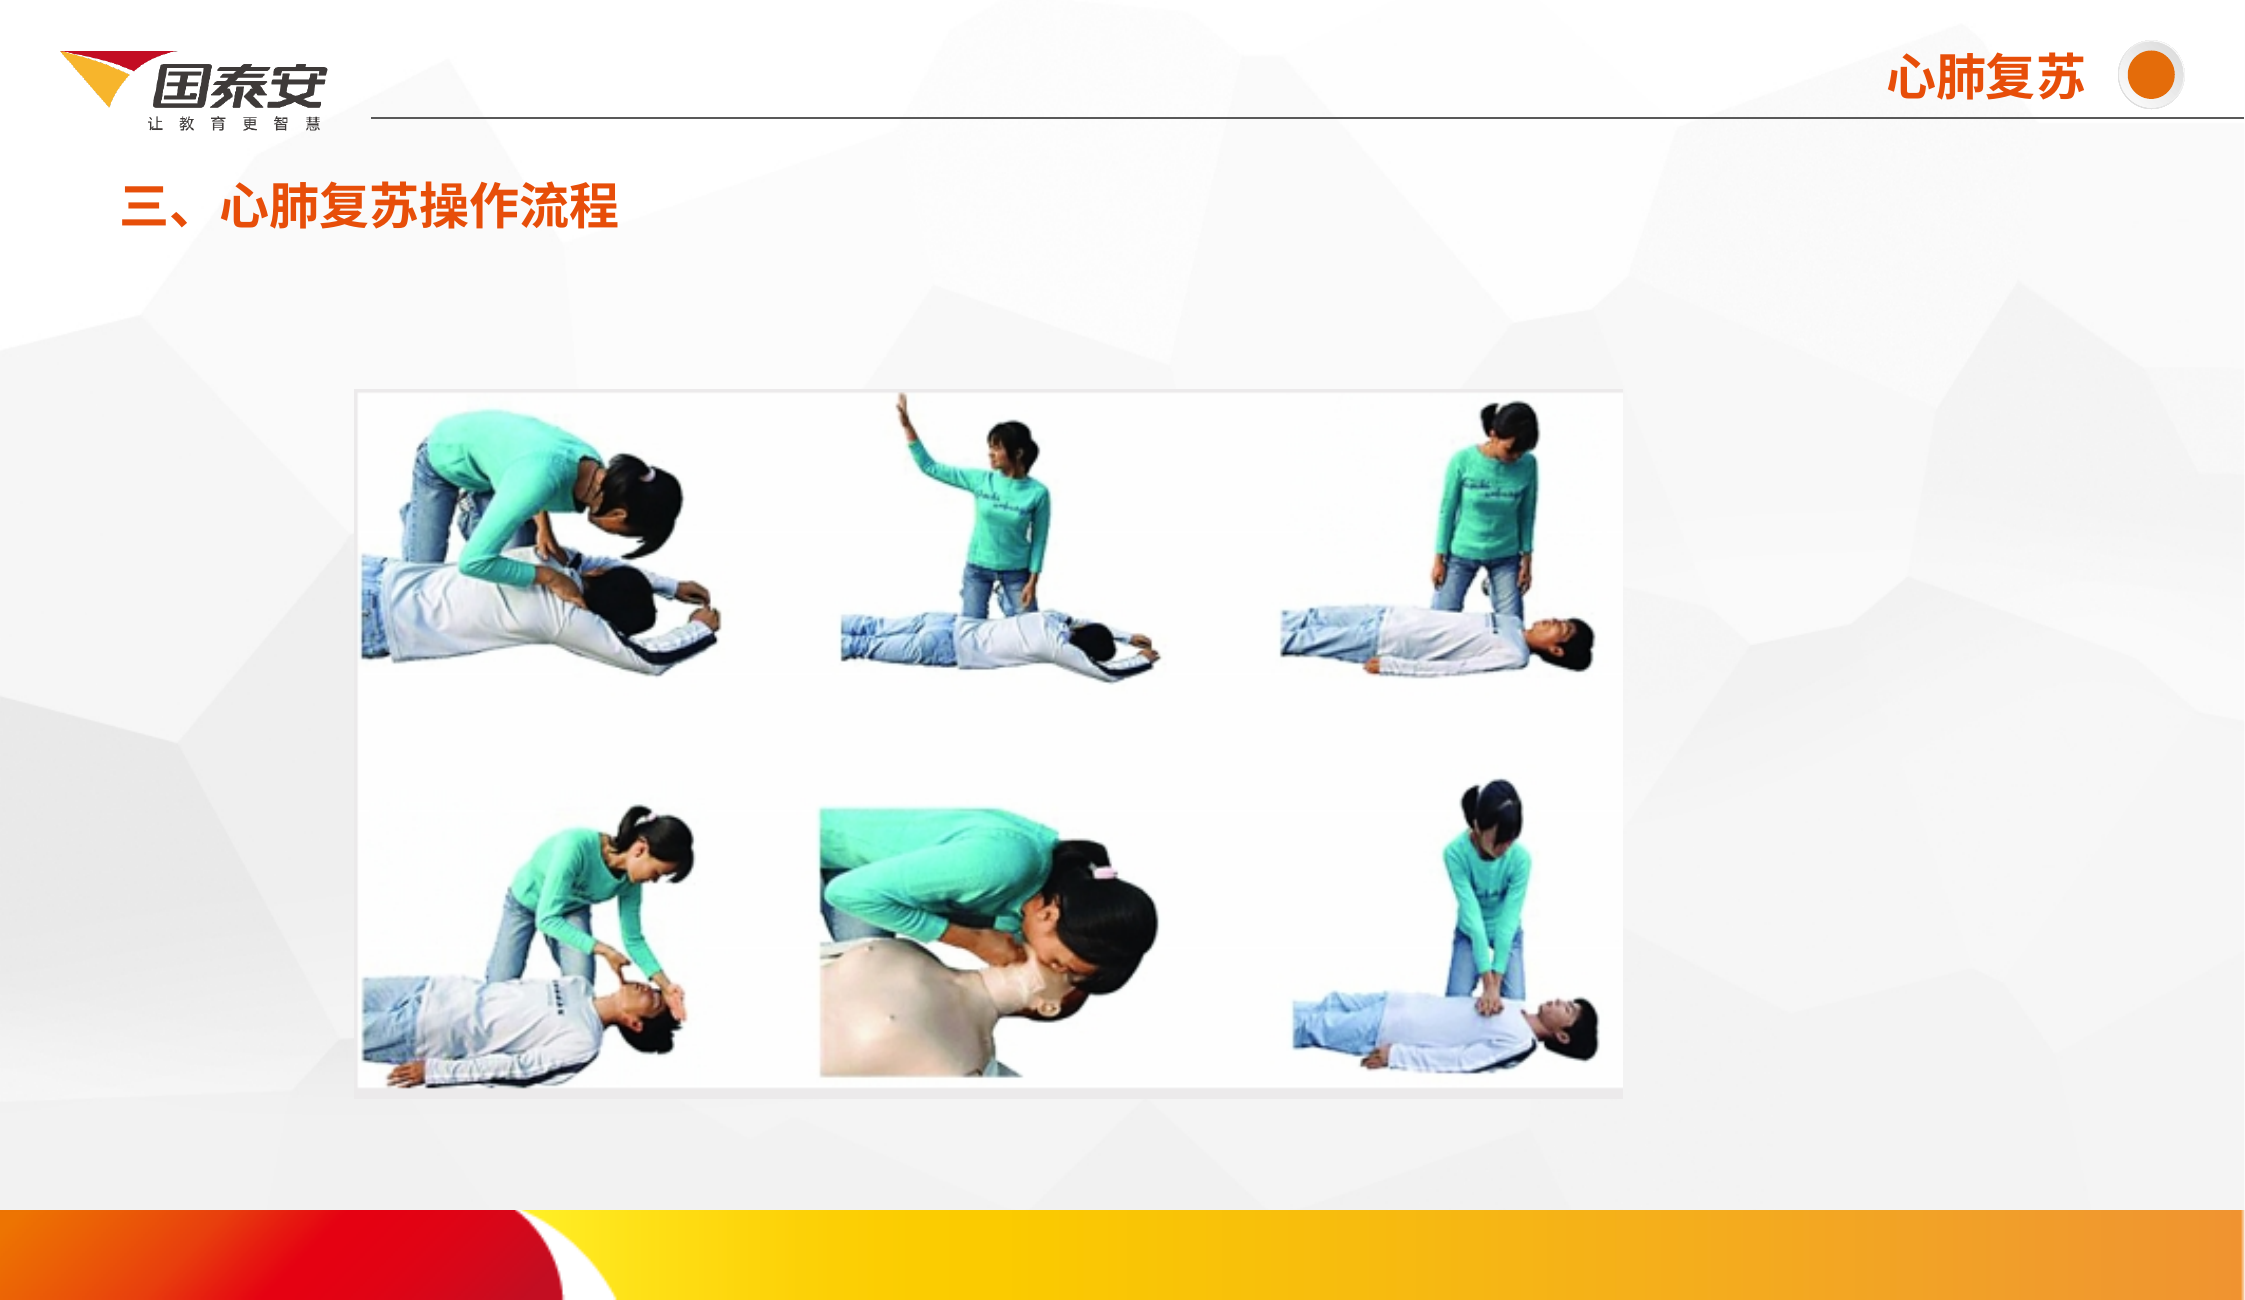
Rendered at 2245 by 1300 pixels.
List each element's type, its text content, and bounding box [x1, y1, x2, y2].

list 心肺复苏 [1334, 37, 2101, 121]
list 三、心肺复苏操作流程 [105, 166, 2103, 233]
picture [0, 0, 2245, 1300]
